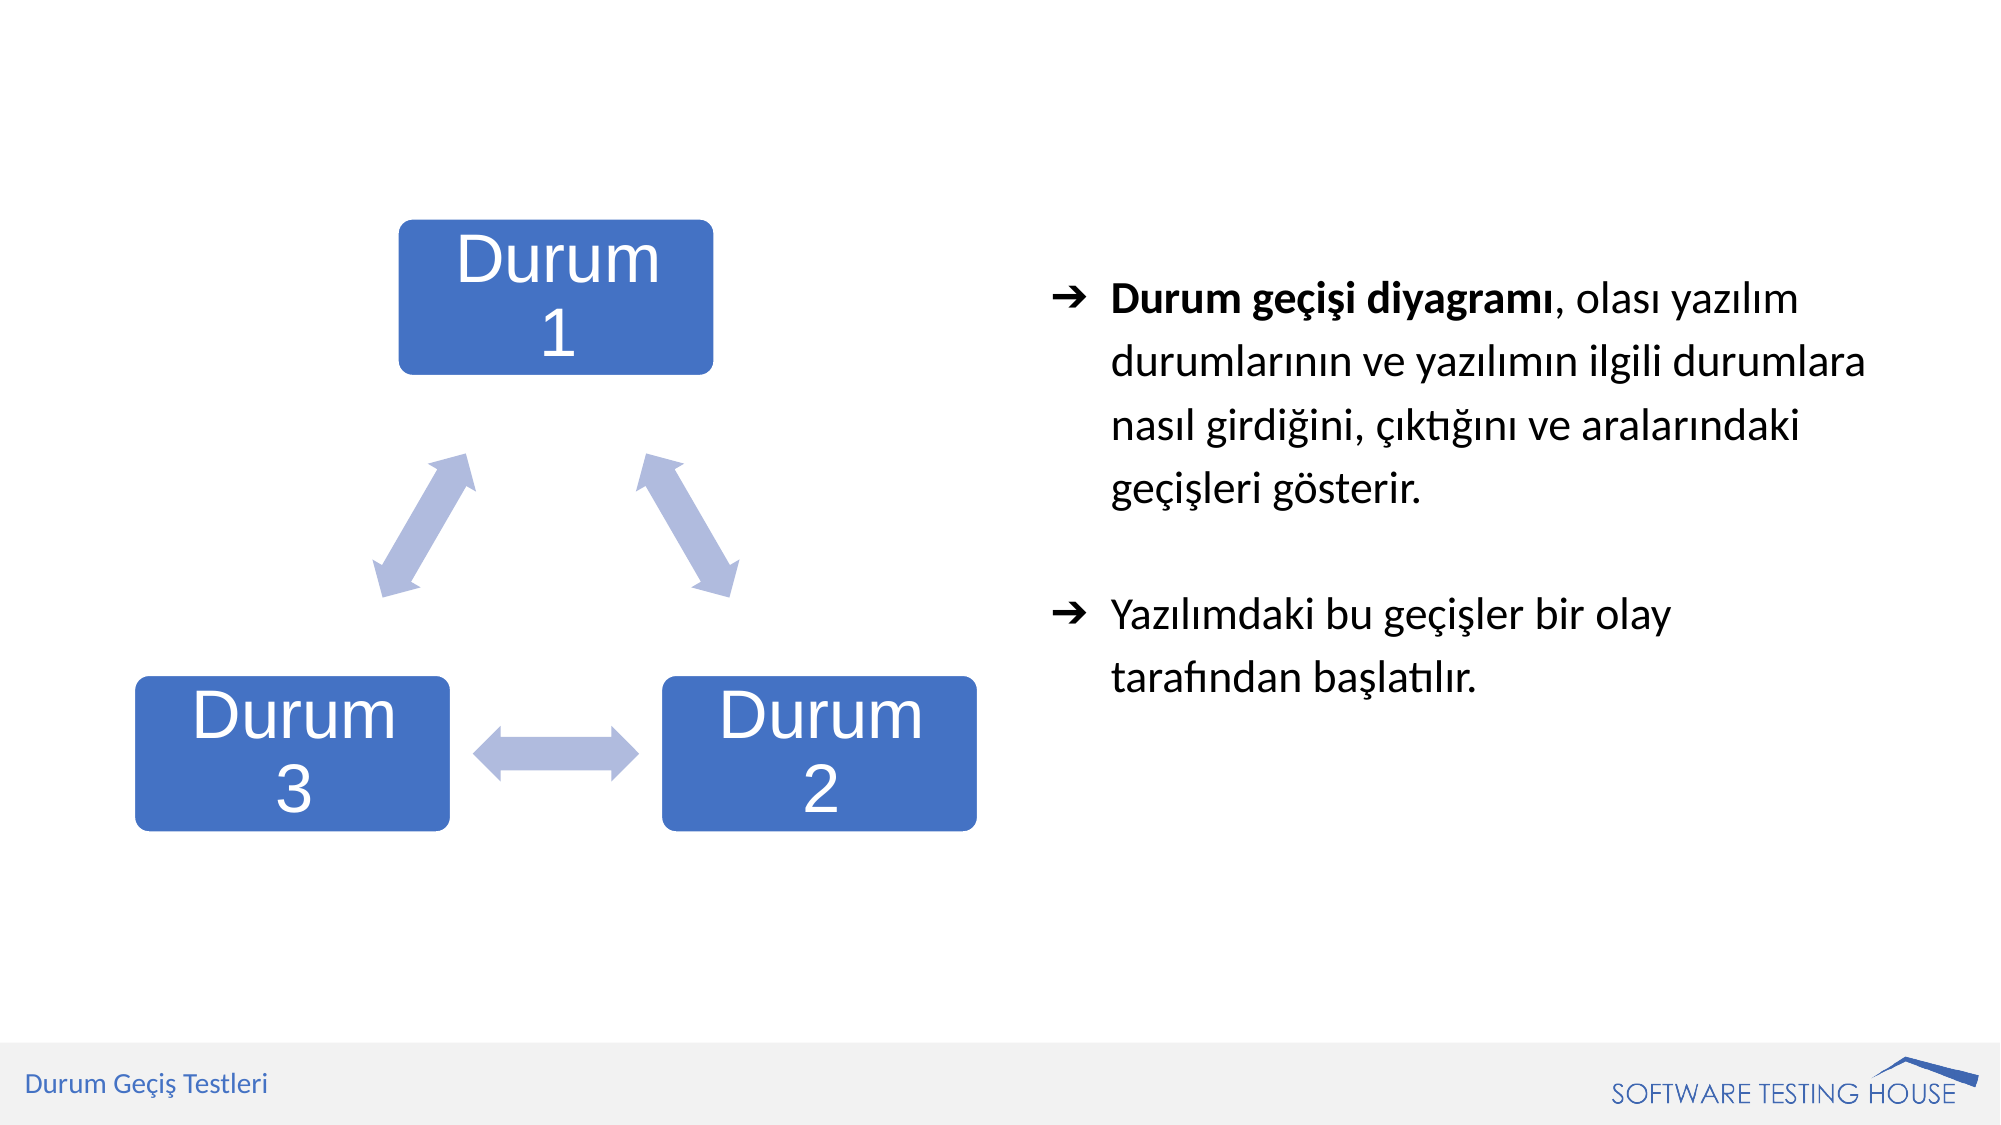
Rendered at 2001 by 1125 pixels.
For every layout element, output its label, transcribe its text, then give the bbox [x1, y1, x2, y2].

picture [1611, 1056, 1979, 1112]
text_box Durum geçişi diyagramı, olası yazılım durumlarının ve yazılımın ilgili durumlara nasıl girdiğini, çıktığını ve aralarındaki geçişleri gösterir. Yazılımdaki bu geçişler bir olay tarafından başlatılır. [1020, 252, 1888, 750]
list Durum Geçiş Testleri [9, 1052, 856, 1108]
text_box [132, 180, 980, 871]
